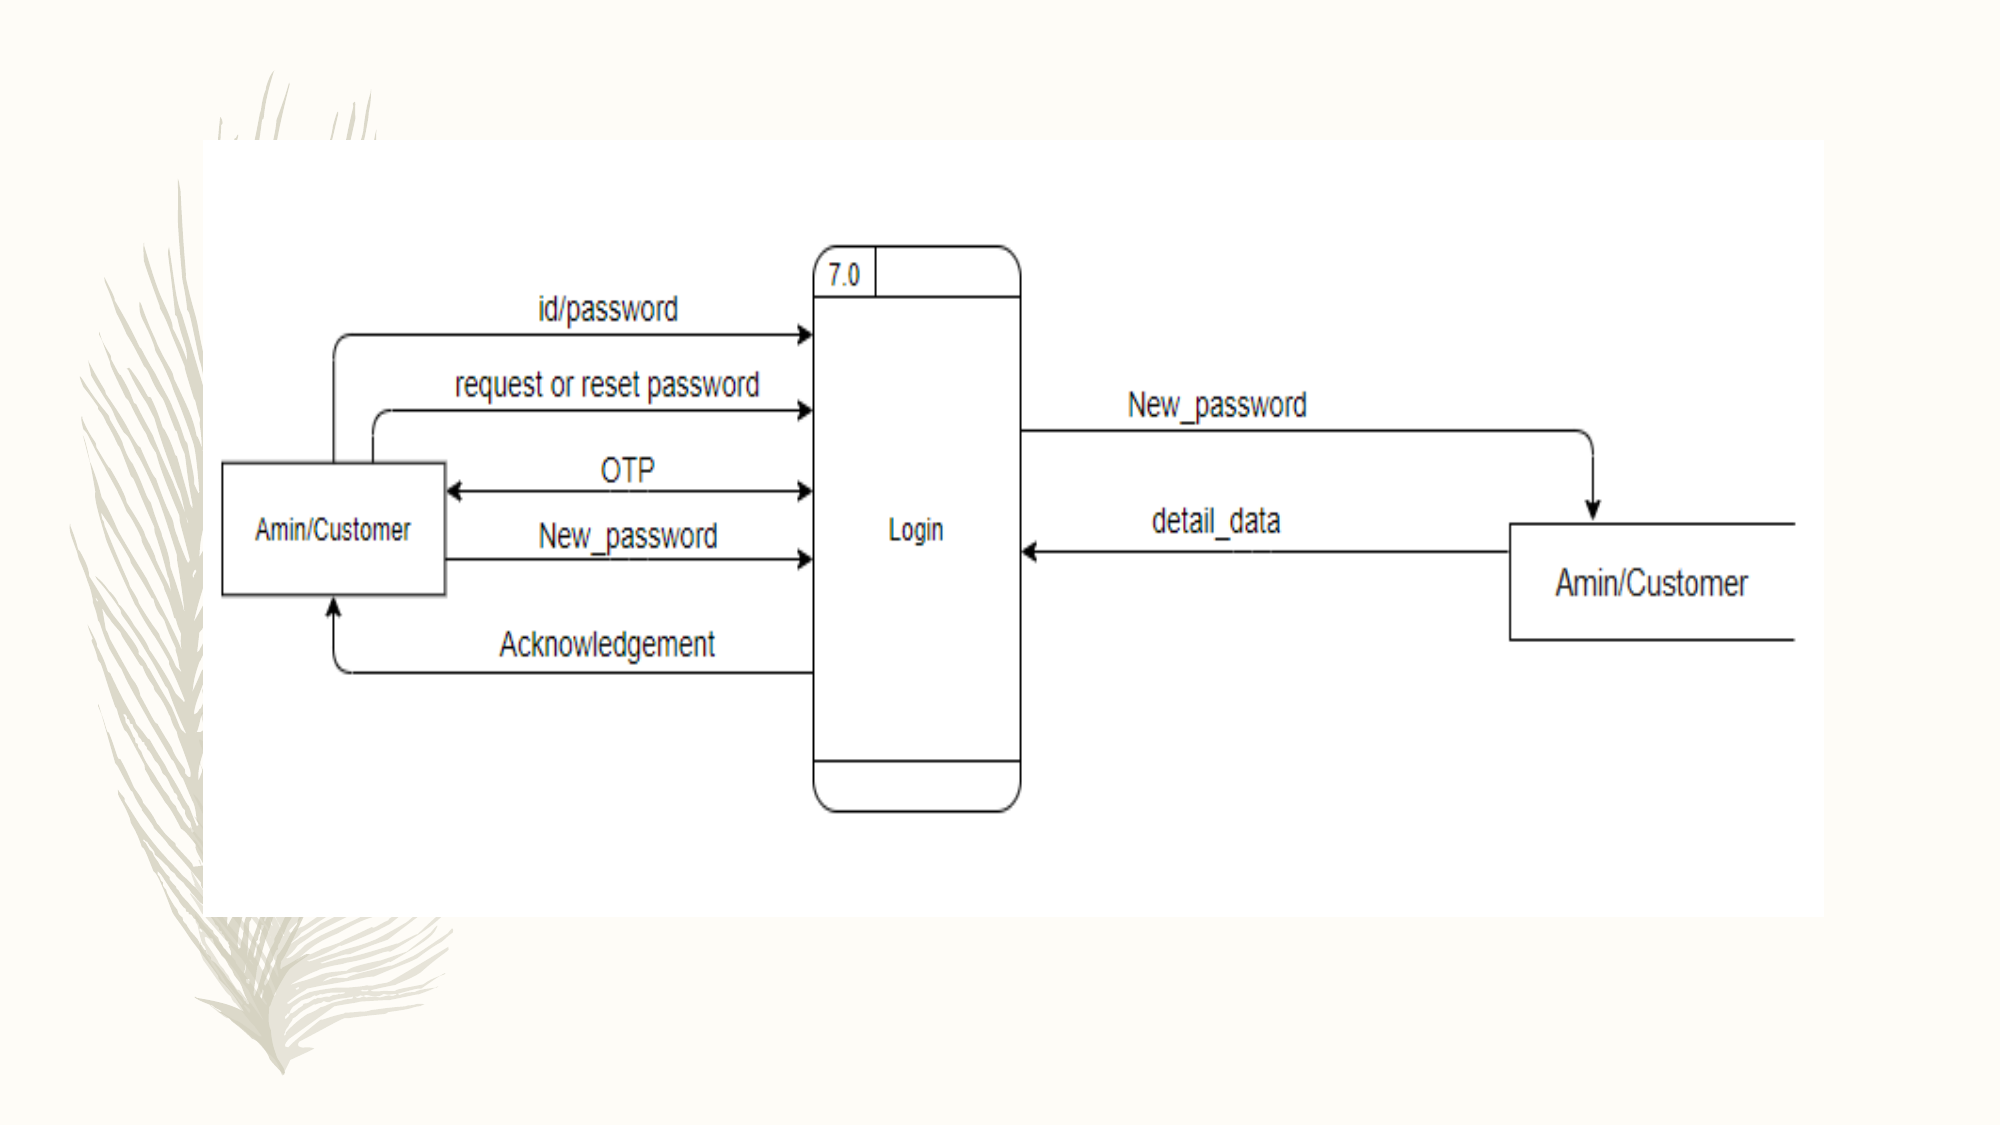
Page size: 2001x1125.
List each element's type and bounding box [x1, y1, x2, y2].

picture [203, 140, 1824, 917]
